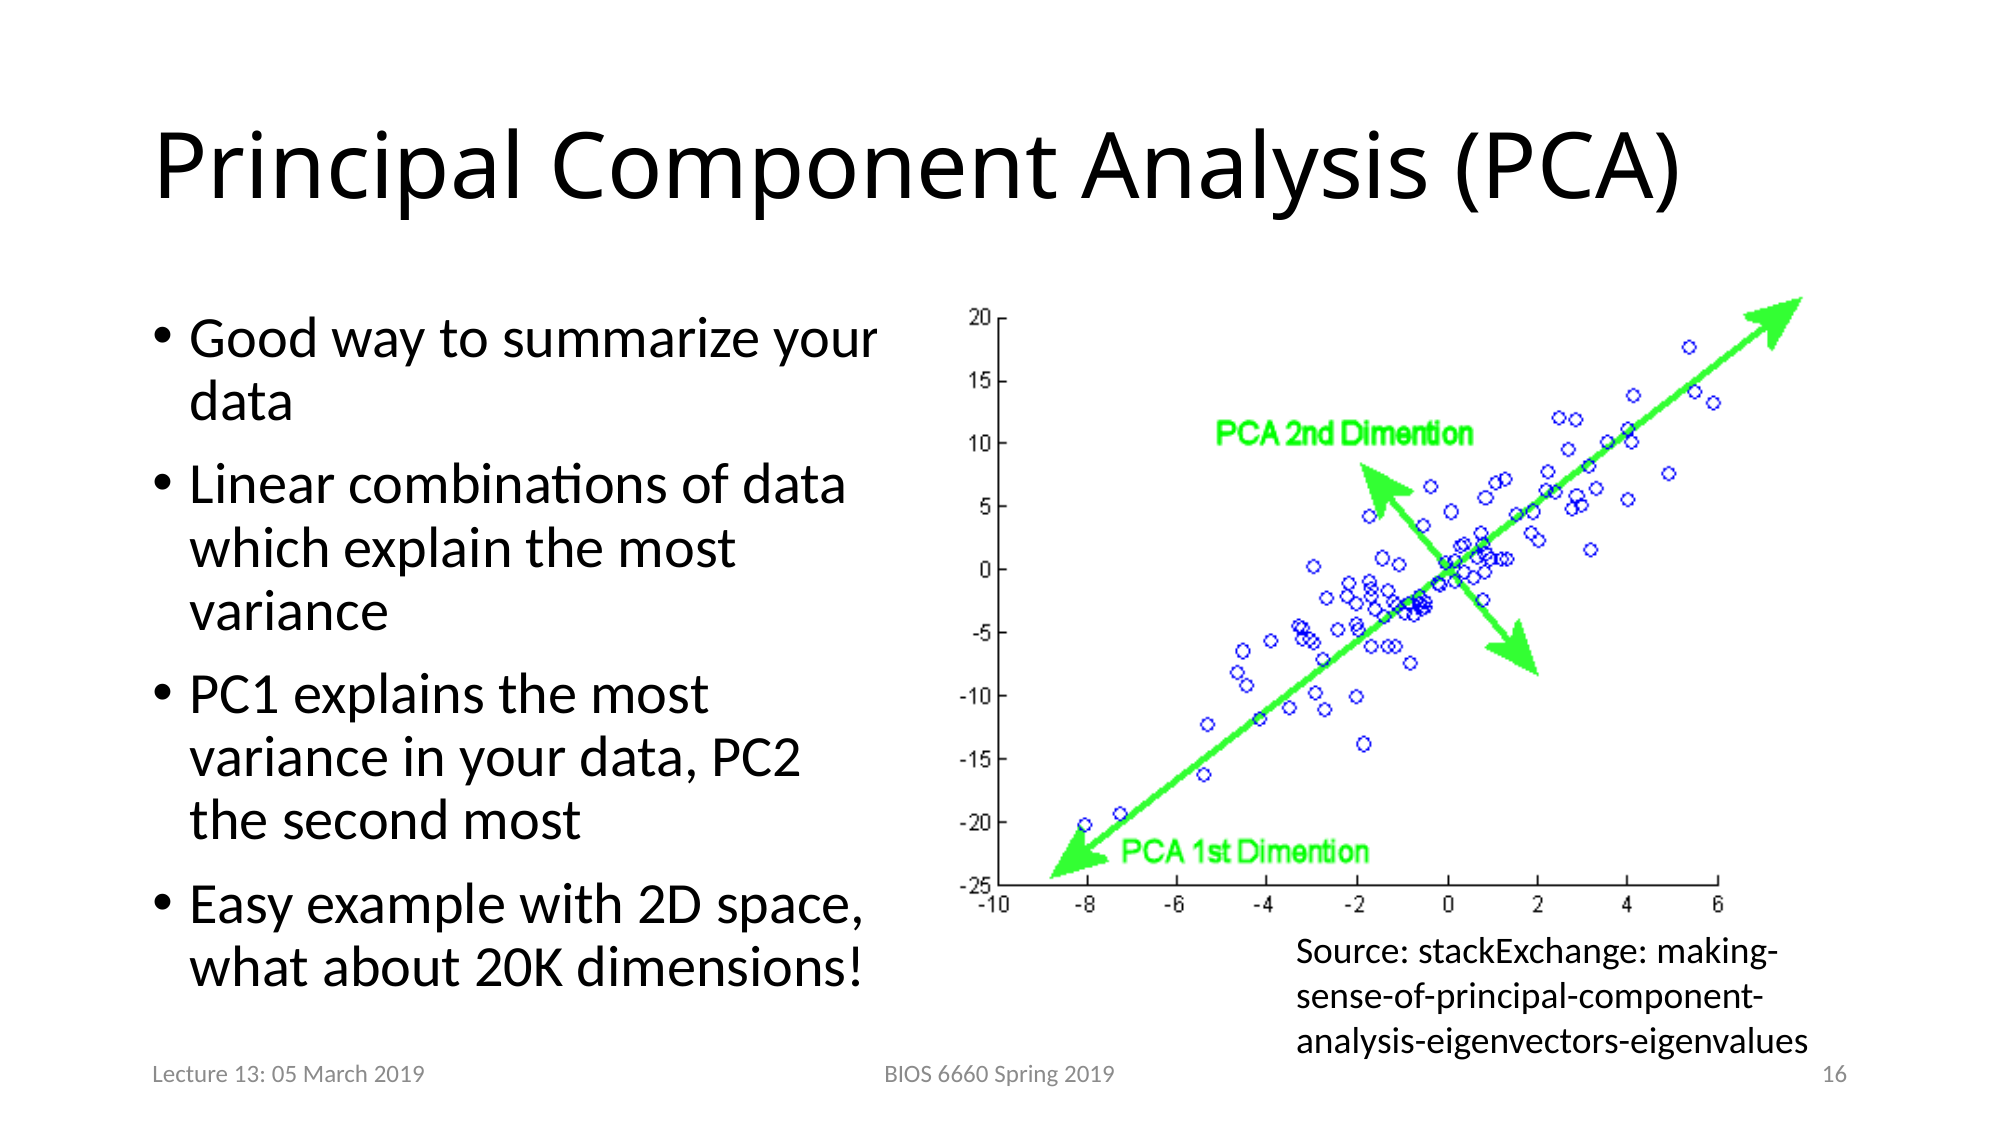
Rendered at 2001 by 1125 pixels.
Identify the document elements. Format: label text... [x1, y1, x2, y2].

slide_number 16 [1412, 1069, 1863, 1103]
footer BIOS 6660 Spring 2019 [662, 1042, 1338, 1103]
title Principal Component Analysis (PCA) [137, 59, 1863, 278]
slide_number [137, 1042, 588, 1103]
picture [877, 264, 1805, 961]
list Good way to summarize your data Linear combinations of data which explain the most variance PC1 explains the most variance in your data, PC2 the second most Easy example with 2D space, what about 20K dimensions! [137, 299, 903, 1014]
text_box Source: stackExchange: making-sense-of-principal-component-analysis-eigenvectors-eigenvalues [1281, 918, 1878, 1069]
